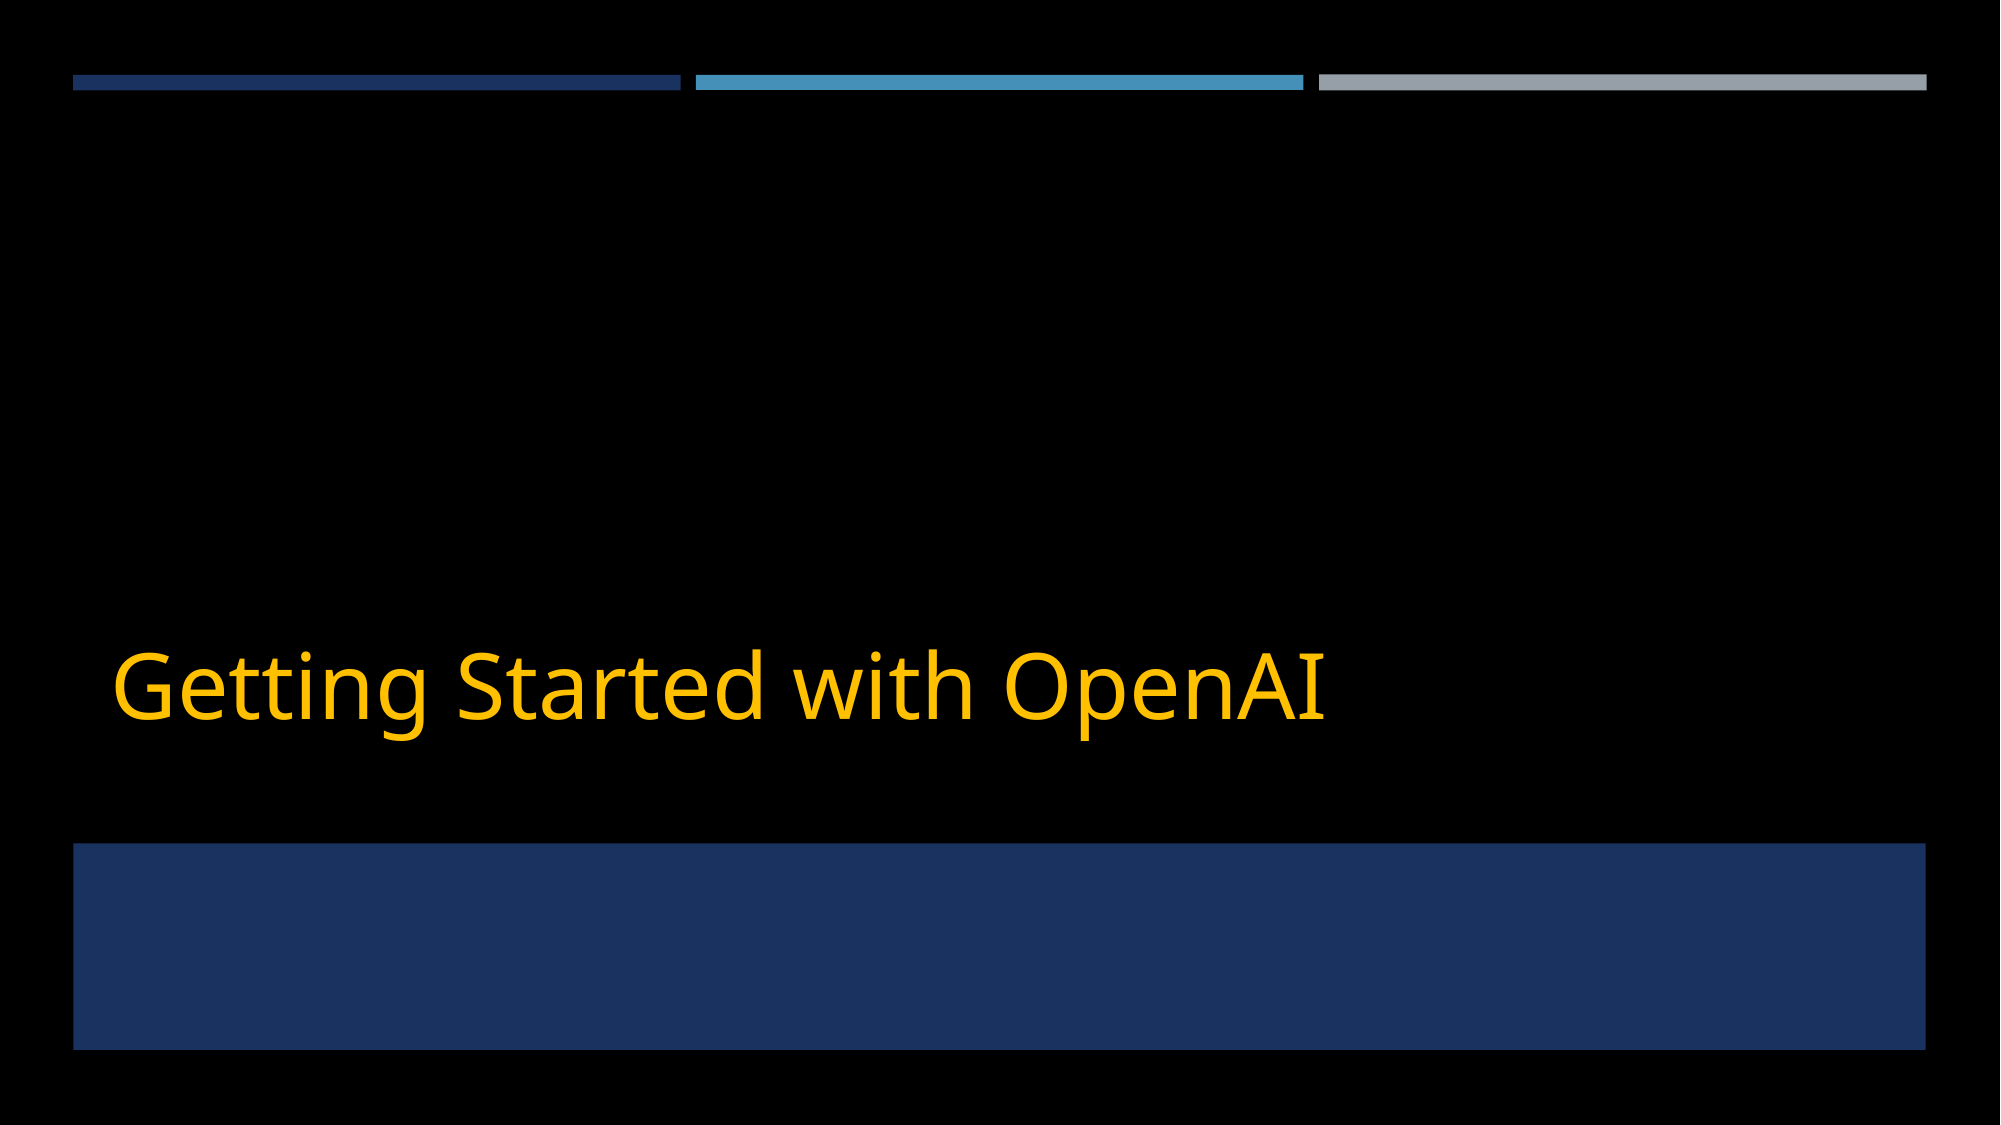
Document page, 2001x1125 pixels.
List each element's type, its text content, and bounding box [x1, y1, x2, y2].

title Getting Started with OpenAI [95, 499, 1905, 745]
